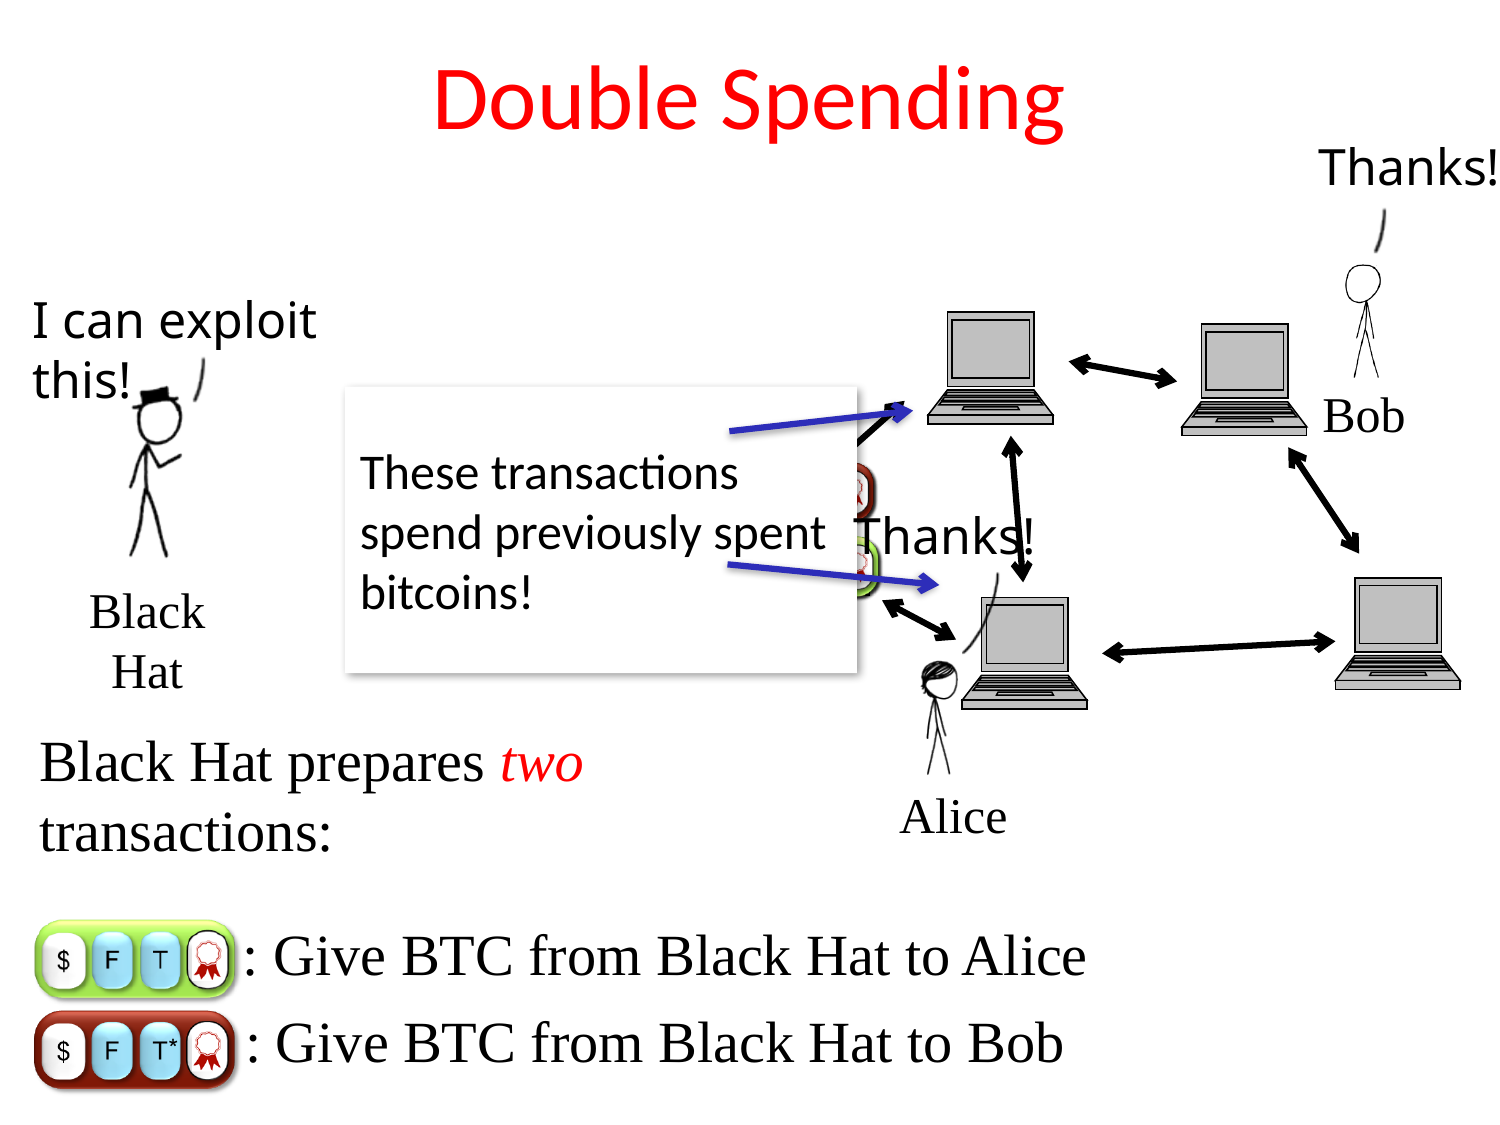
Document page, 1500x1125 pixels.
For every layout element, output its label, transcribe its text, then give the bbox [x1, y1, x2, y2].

text_box : Give BTC from Black Hat to Alice [227, 909, 1104, 995]
picture [30, 915, 244, 1099]
text_box : Give BTC from Black Hat to Bob [248, 996, 1080, 1081]
picture [962, 566, 1008, 658]
text_box I can exploit this! [18, 281, 432, 416]
picture [117, 351, 214, 568]
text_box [896, 657, 1010, 837]
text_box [744, 311, 1461, 710]
picture [722, 459, 881, 527]
text_box Black Hat [46, 570, 248, 706]
picture [1363, 202, 1395, 256]
text_box Black Hat prepares two transactions: [24, 716, 638, 871]
picture [722, 533, 885, 604]
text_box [729, 410, 914, 432]
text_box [1315, 262, 1414, 436]
text_box Thanks! [1303, 127, 1500, 203]
text_box These transactions spend previously spent bitcoins! [343, 384, 739, 675]
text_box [727, 564, 940, 586]
title Double Spending [0, 0, 1500, 187]
